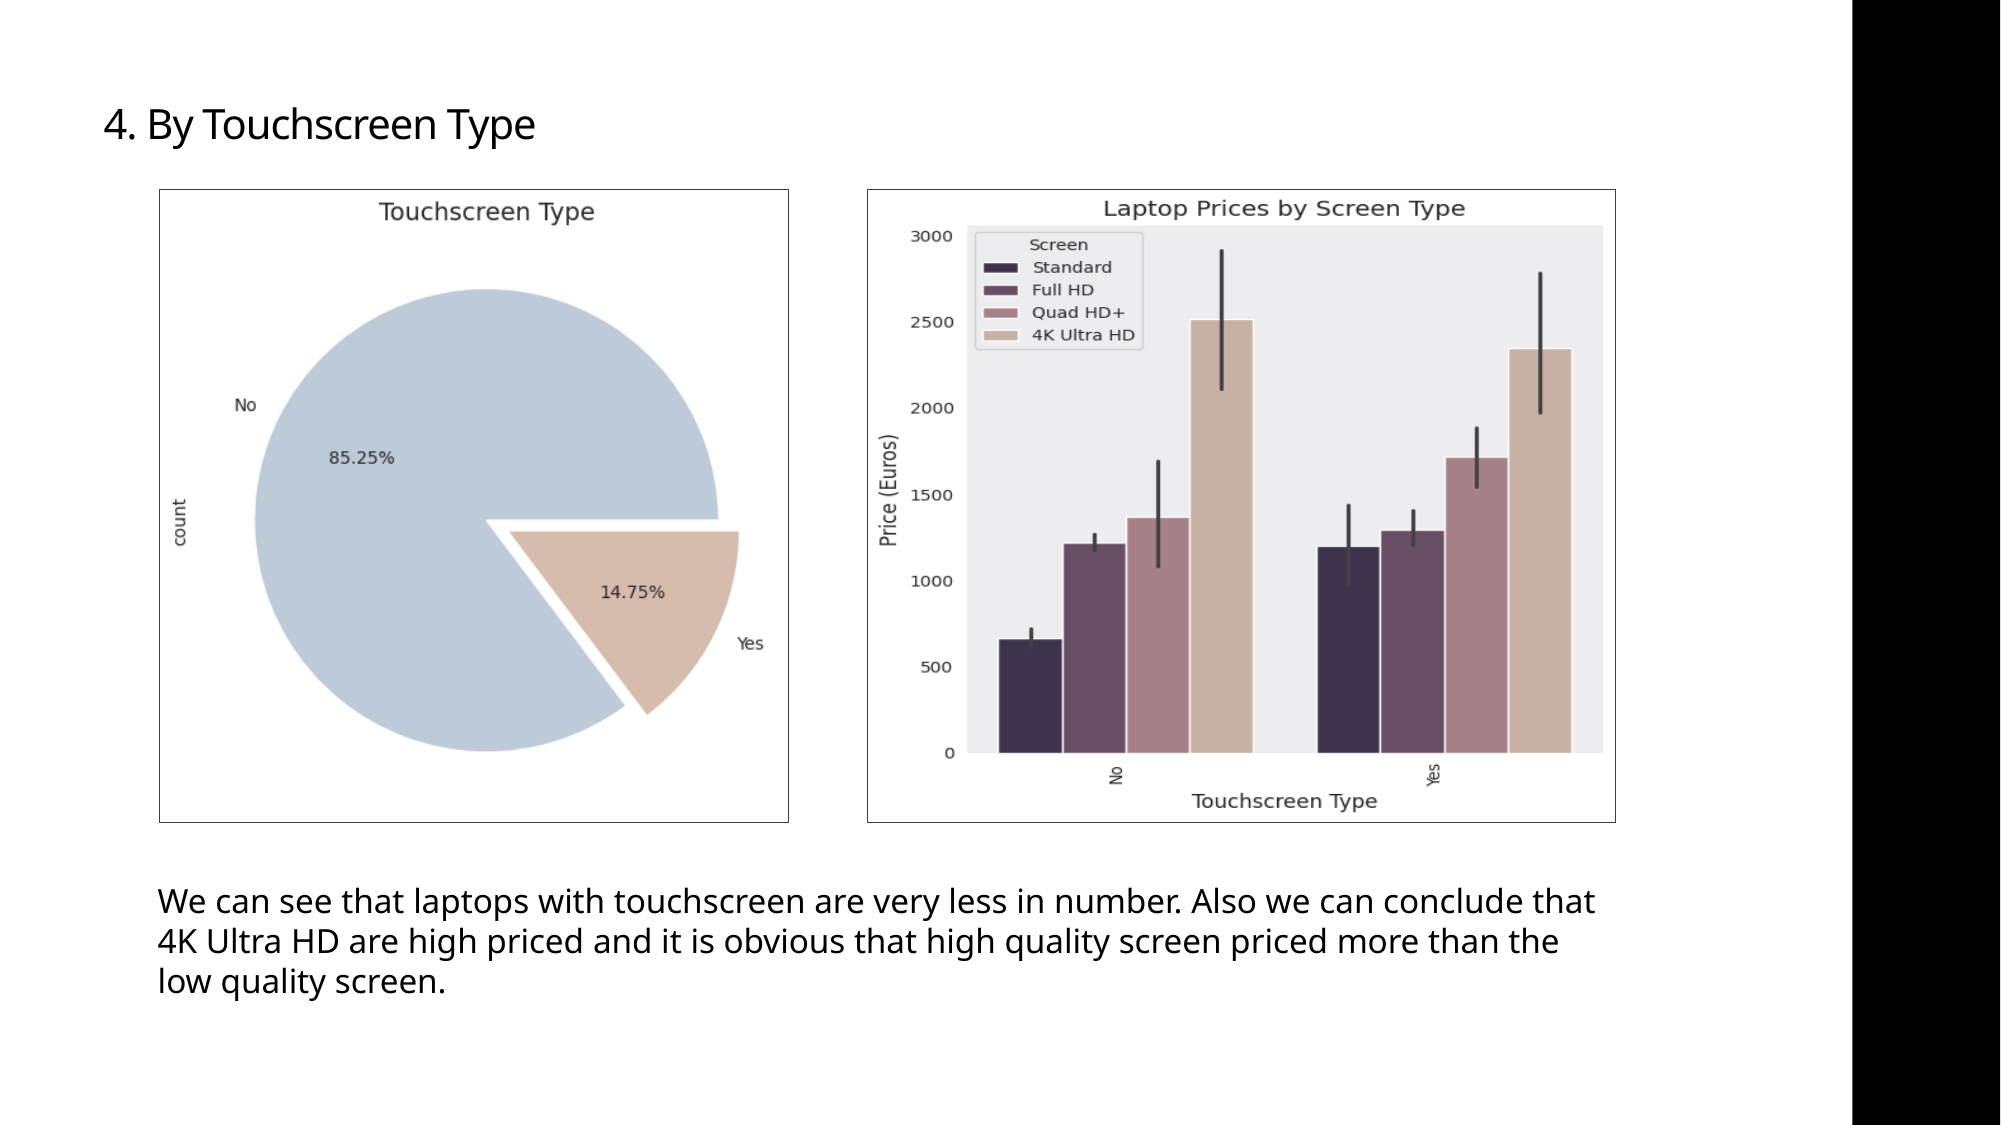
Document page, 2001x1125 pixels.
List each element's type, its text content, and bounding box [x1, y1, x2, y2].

text_box We can see that laptops with touchscreen are very less in number. Also we can conclude that 4K Ultra HD are high priced and it is obvious that high quality screen priced more than the low quality screen. [142, 872, 1624, 1008]
picture [159, 188, 789, 823]
title 4. By Touchscreen Type [88, 51, 1945, 157]
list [867, 188, 1616, 823]
